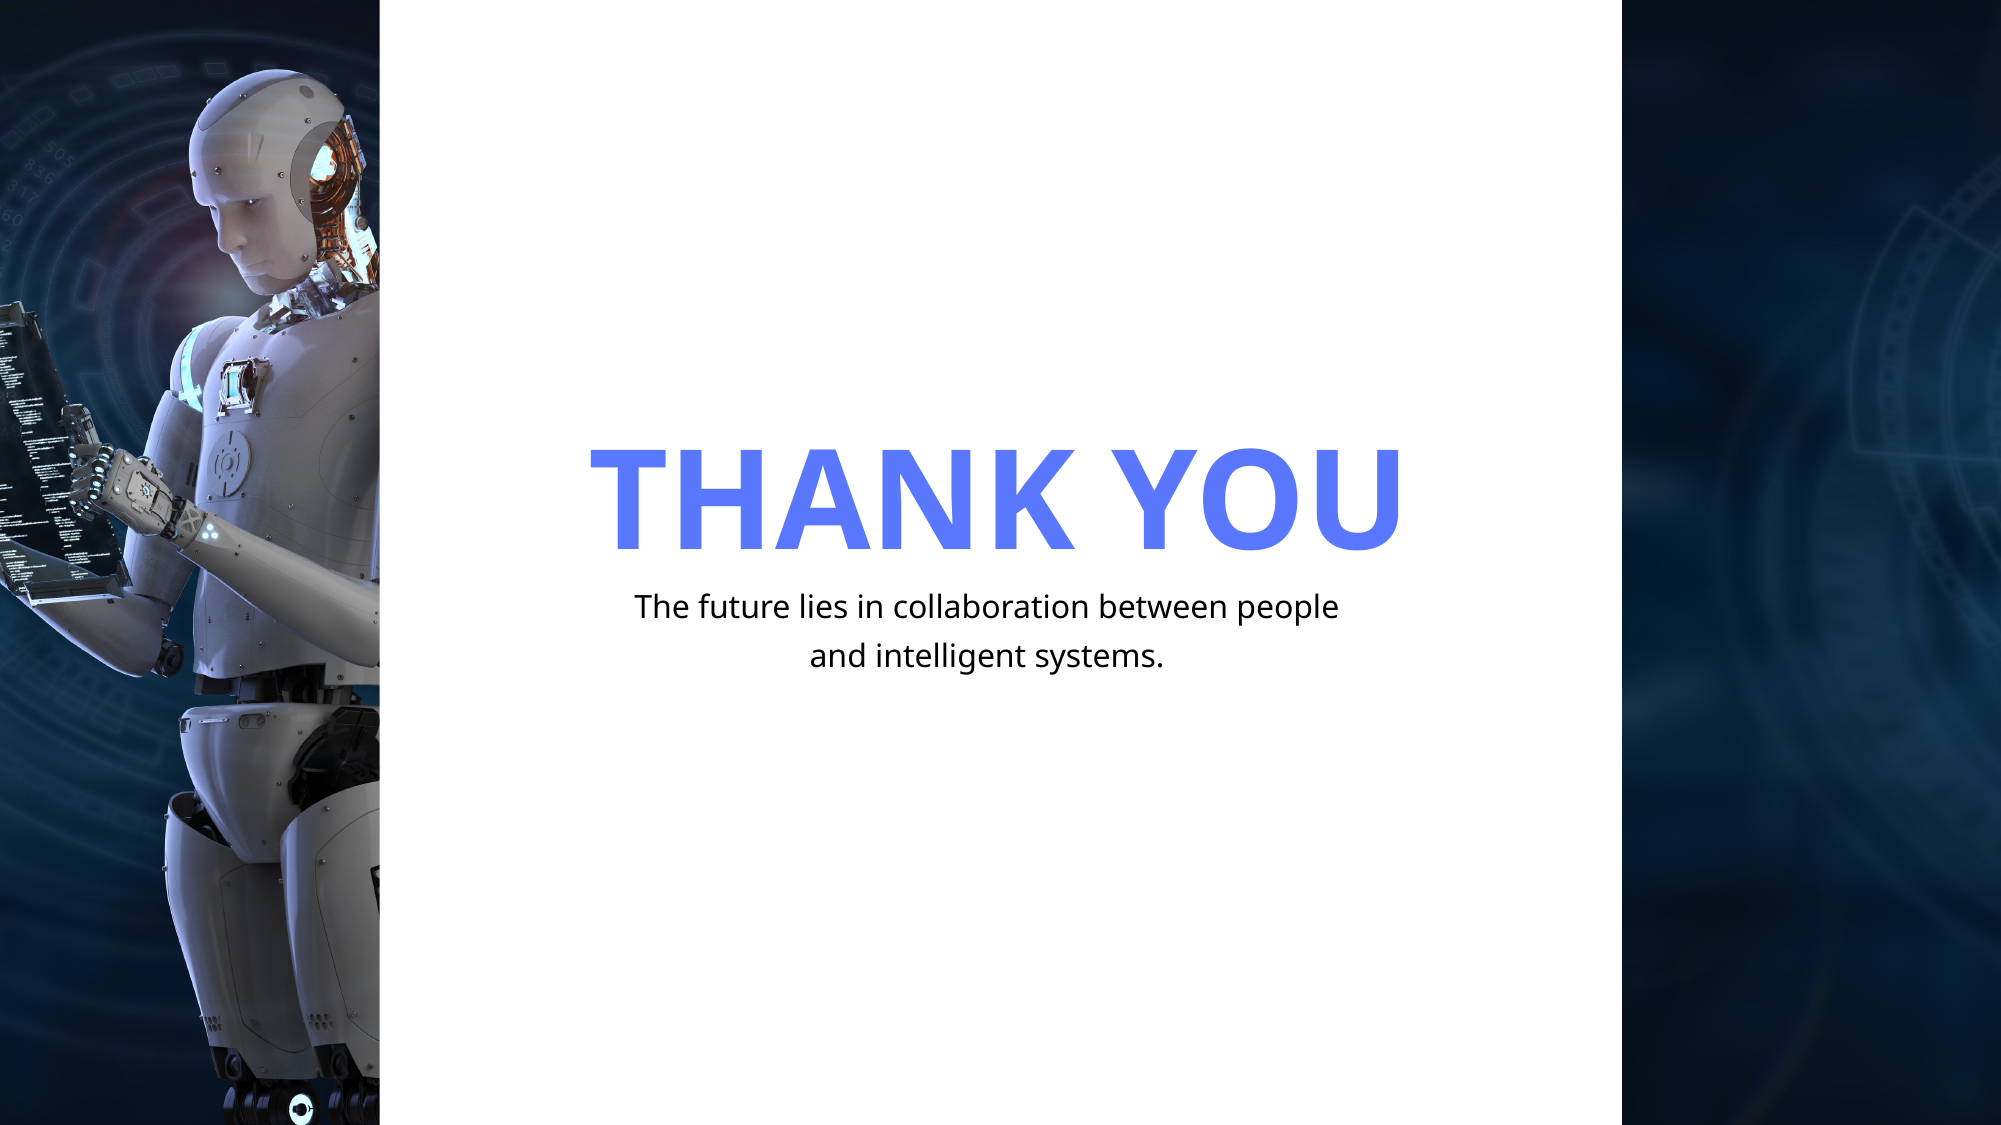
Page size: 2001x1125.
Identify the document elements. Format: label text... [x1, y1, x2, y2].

text_box The future lies in collaboration between people and intelligent systems. [625, 576, 1349, 674]
text_box THANK YOU [488, 420, 1512, 578]
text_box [0, 0, 381, 1125]
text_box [1621, 0, 2000, 1125]
